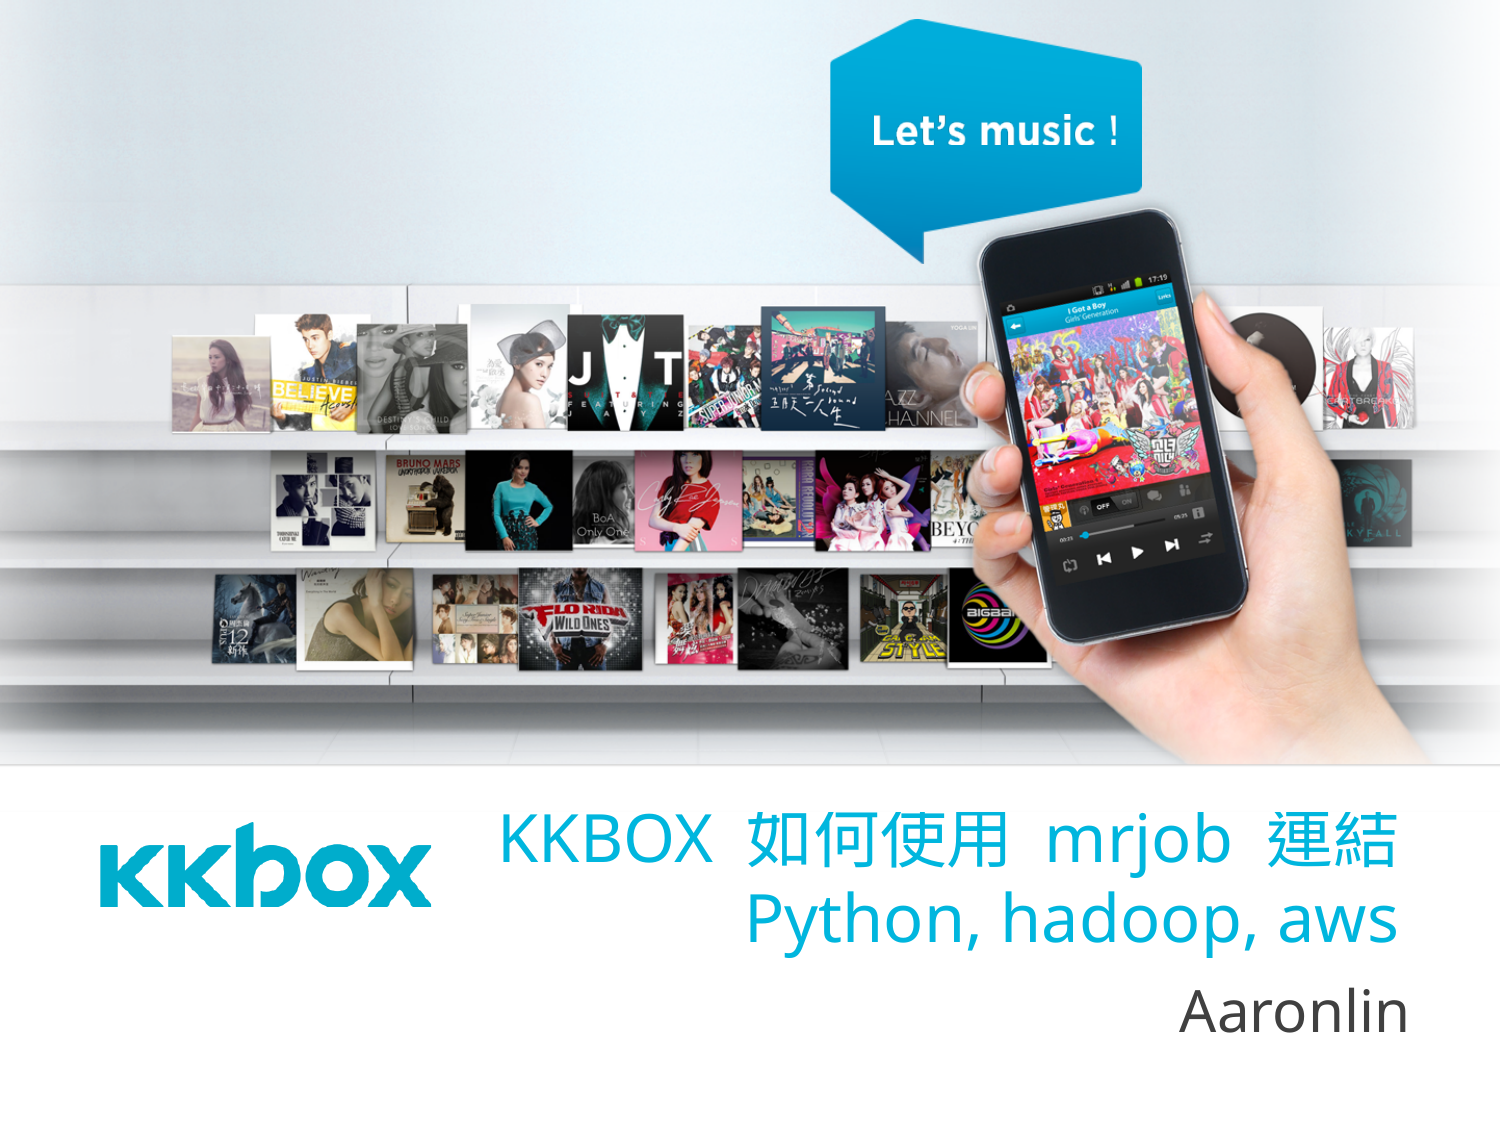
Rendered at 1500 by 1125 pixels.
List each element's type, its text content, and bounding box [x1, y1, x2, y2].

text_box Aaronlin [1165, 952, 1425, 1051]
picture [0, 0, 1500, 812]
picture [100, 822, 432, 907]
text_box KKBOX 如何使用 mrjob 連結 Python, hadoop, aws [478, 820, 1415, 941]
